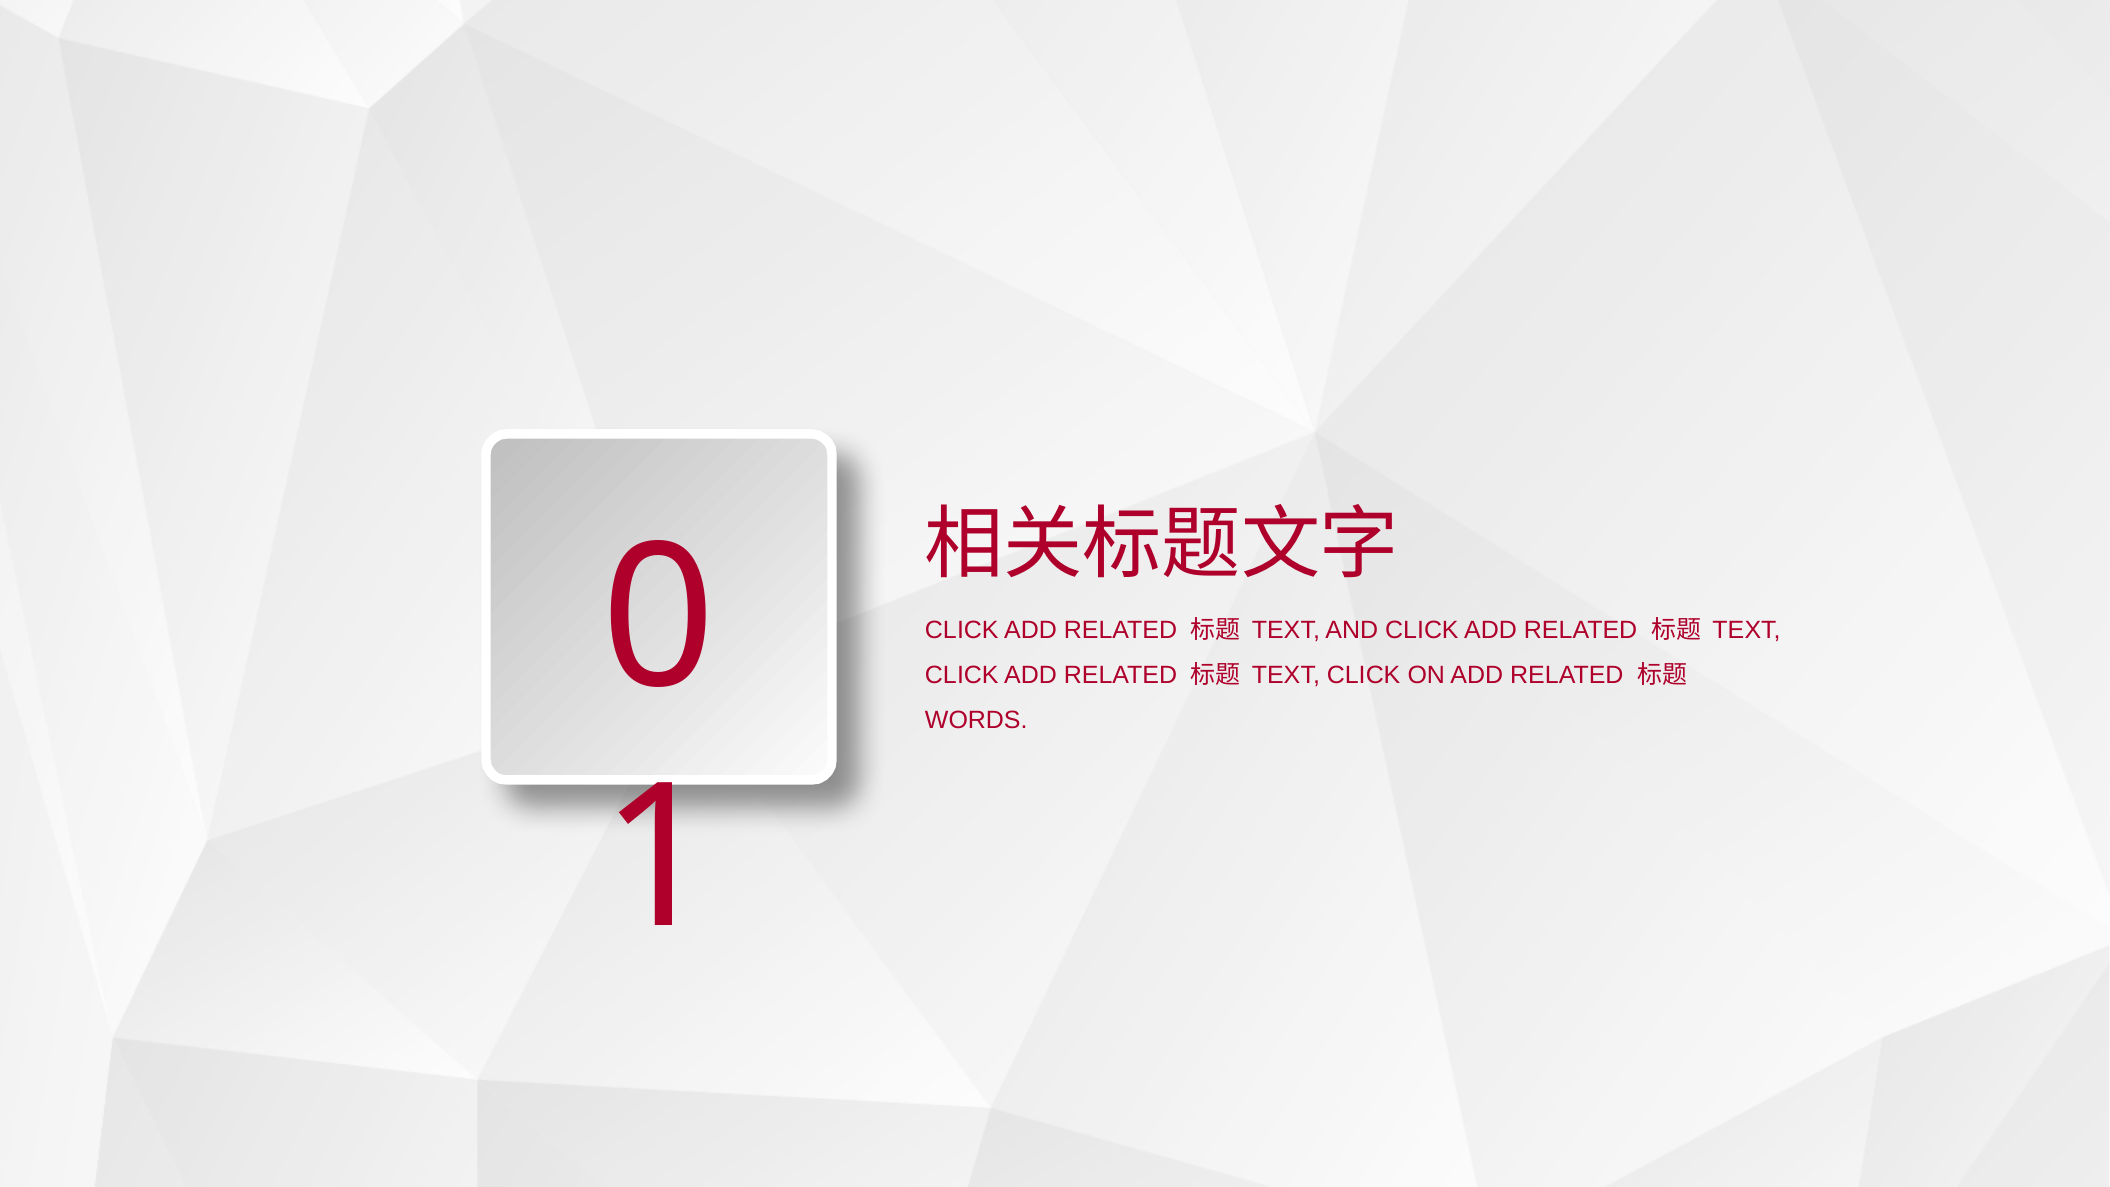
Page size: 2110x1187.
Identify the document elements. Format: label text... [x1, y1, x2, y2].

picture [0, 0, 2110, 1187]
text_box 01 [542, 478, 775, 973]
text_box [485, 433, 832, 780]
text_box 相关标题文字 [910, 484, 1433, 591]
text_box CLICK ADD RELATED 标题 TEXT, AND CLICK ADD RELATED 标题 TEXT, CLICK ADD RELATED 标题 TEXT, CLICK ON ADD RELATED 标题 WORDS. [910, 591, 1799, 741]
